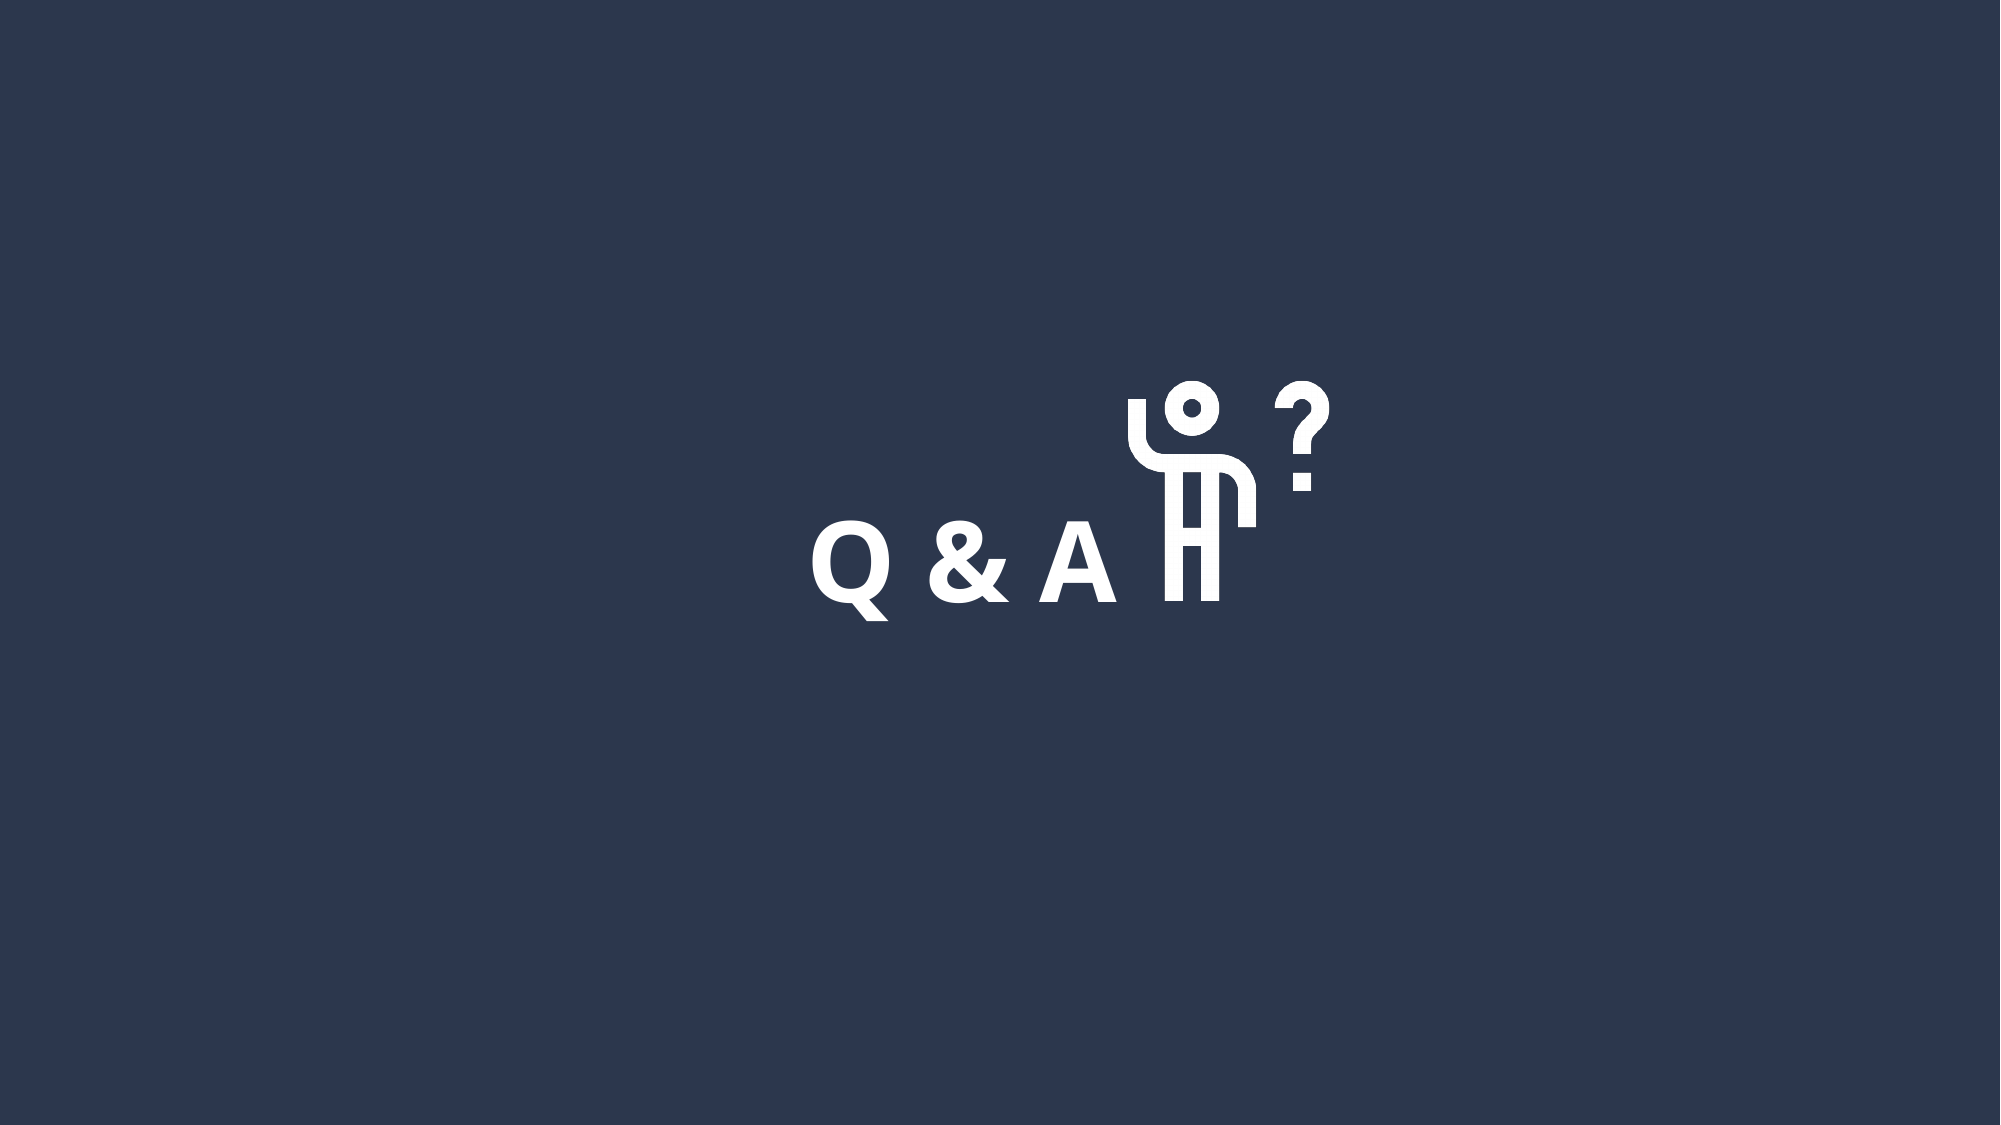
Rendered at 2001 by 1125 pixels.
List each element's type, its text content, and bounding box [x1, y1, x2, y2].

text_box Q & A [500, 482, 1424, 632]
picture [1068, 353, 1389, 624]
